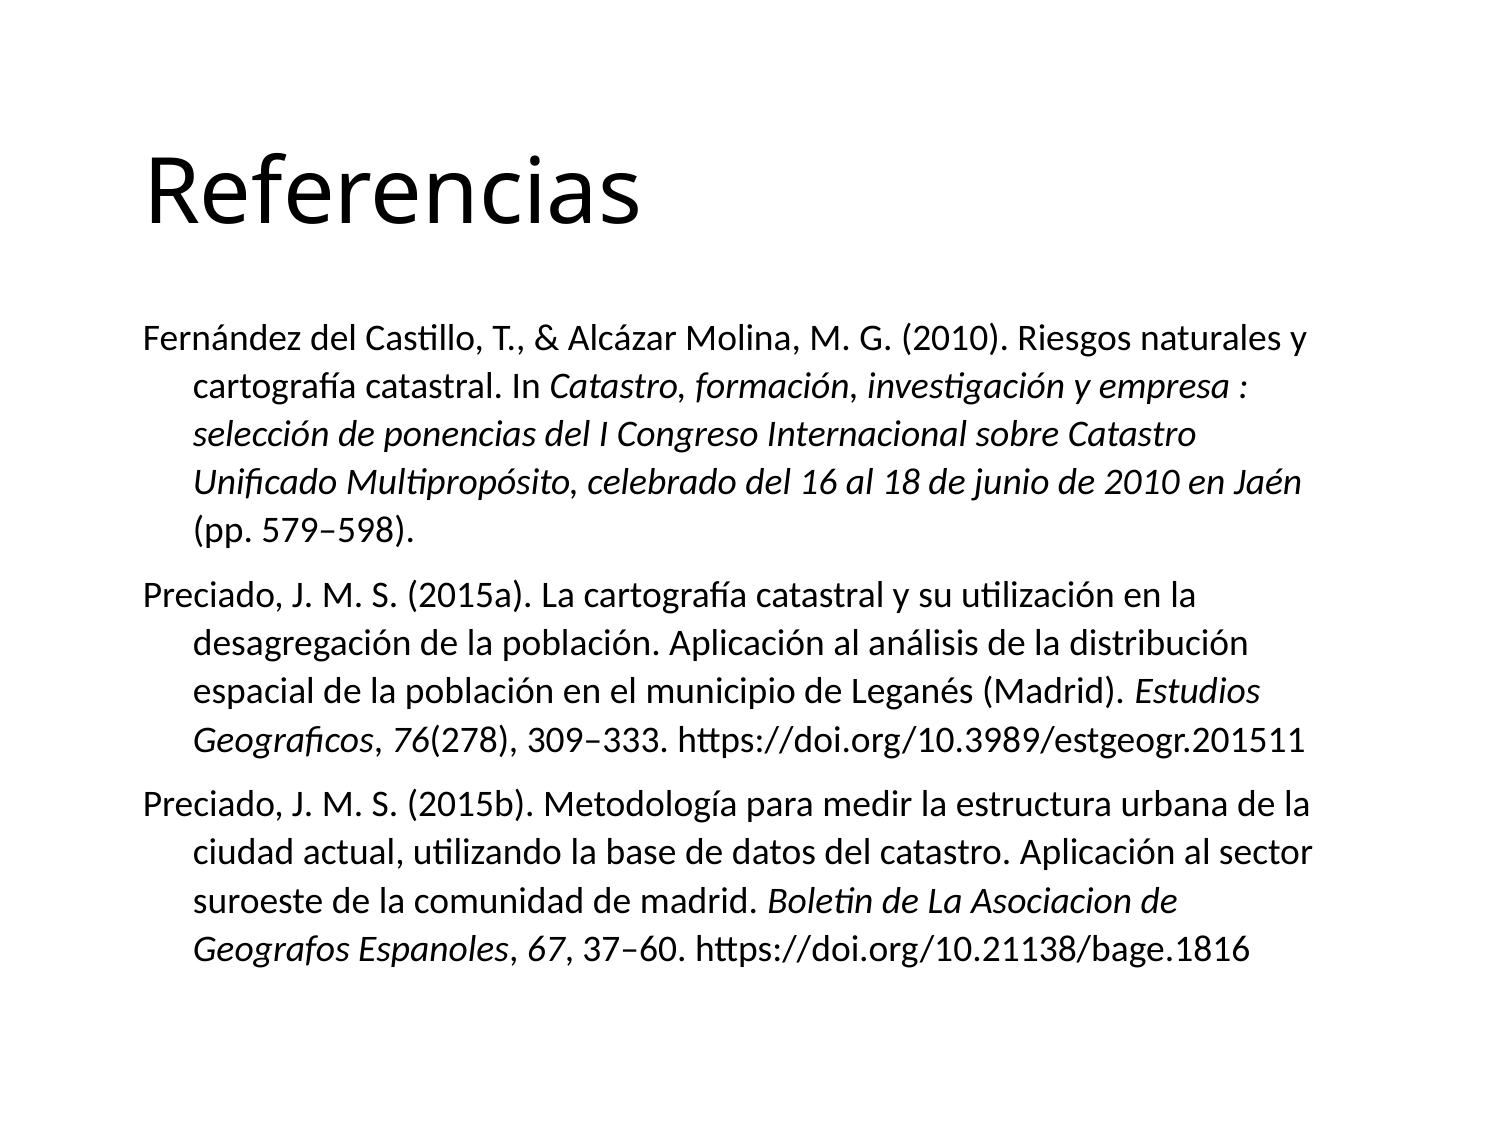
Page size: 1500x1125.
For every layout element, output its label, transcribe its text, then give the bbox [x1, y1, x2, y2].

text_box Fernández del Castillo, T., & Alcázar Molina, M. G. (2010). Riesgos naturales y cartografía catastral. In Catastro, formación, investigación y empresa : selección de ponencias del I Congreso Internacional sobre Catastro Unificado Multipropósito, celebrado del 16 al 18 de junio de 2010 en Jaén (pp. 579–598). Preciado, J. M. S. (2015a). La cartografía catastral y su utilización en la desagregación de la población. Aplicación al análisis de la distribución espacial de la población en el municipio de Leganés (Madrid). Estudios Geograficos, 76(278), 309–333. https://doi.org/10.3989/estgeogr.201511 Preciado, J. M. S. (2015b). Metodología para medir la estructura urbana de la ciudad actual, utilizando la base de datos del catastro. Aplicación al sector suroeste de la comunidad de madrid. Boletin de La Asociacion de Geografos Espanoles, 67, 37–60. https://doi.org/10.21138/bage.1816 [128, 303, 1348, 977]
text_box Referencias [128, 84, 1422, 303]
